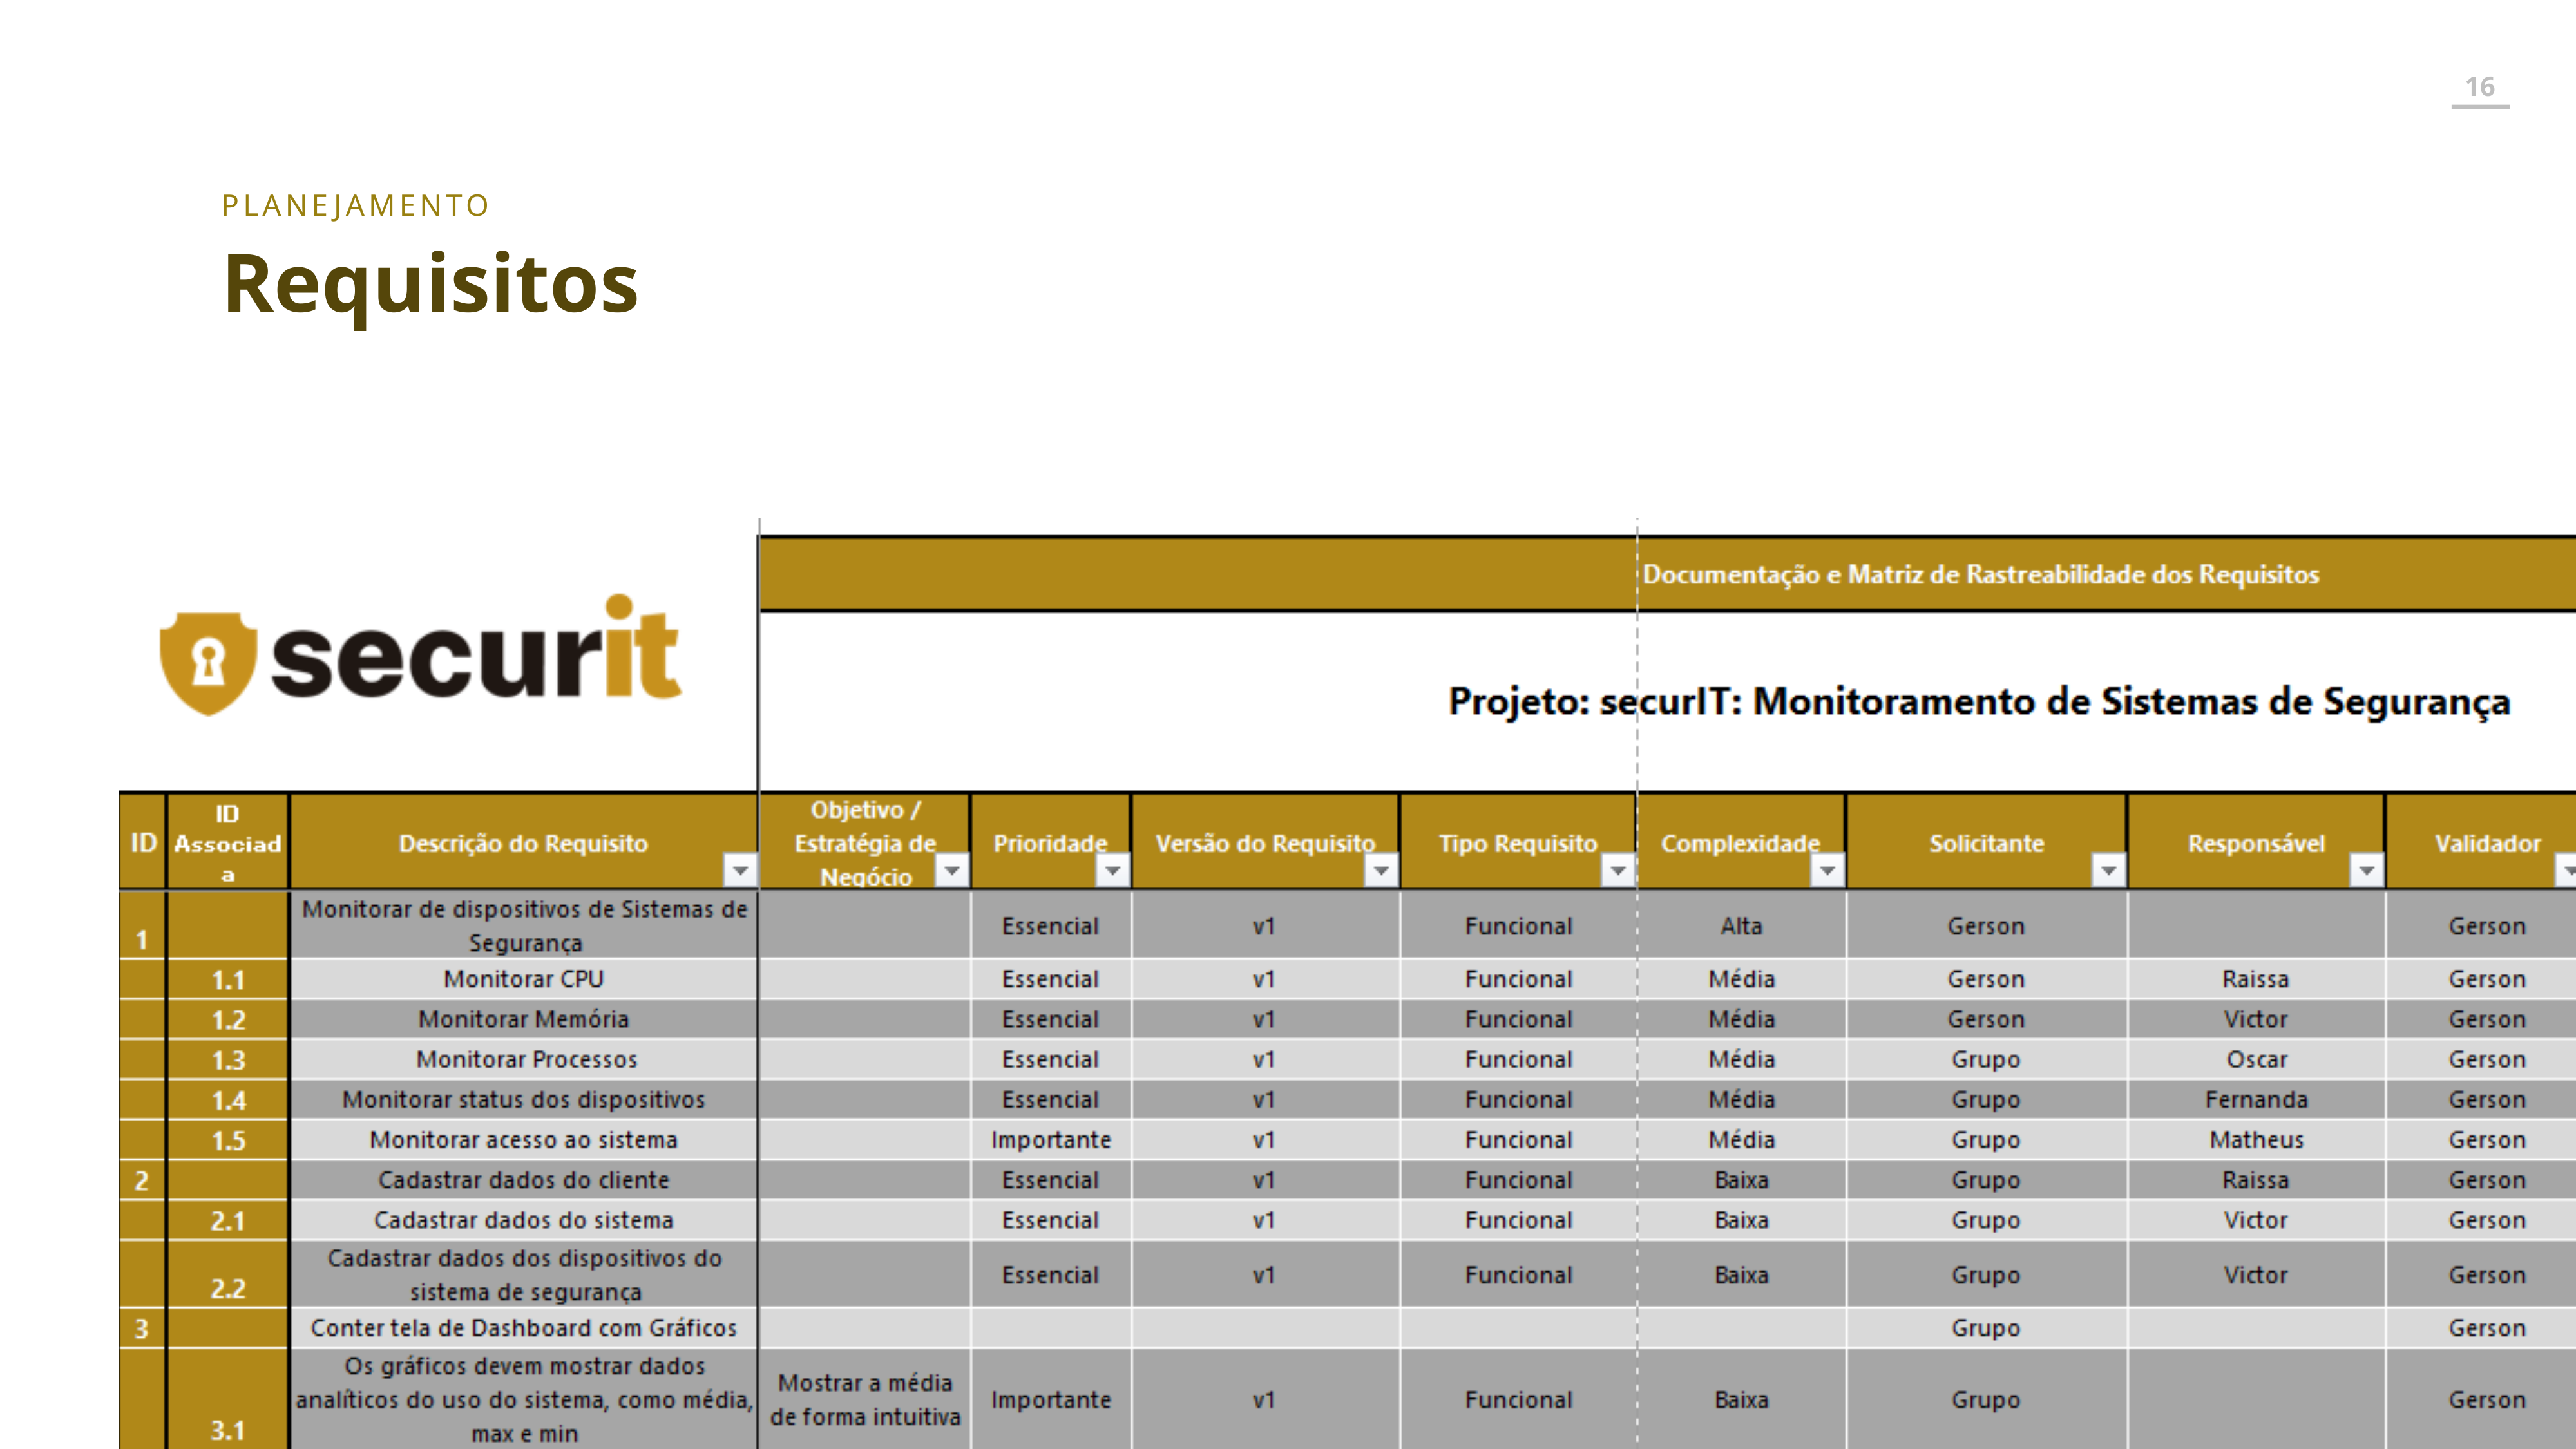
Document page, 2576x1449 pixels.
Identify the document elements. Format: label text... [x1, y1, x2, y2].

text_box PLANEJAMENTO [211, 181, 507, 227]
picture [119, 518, 2576, 1449]
text_box Requisitos [211, 226, 707, 333]
